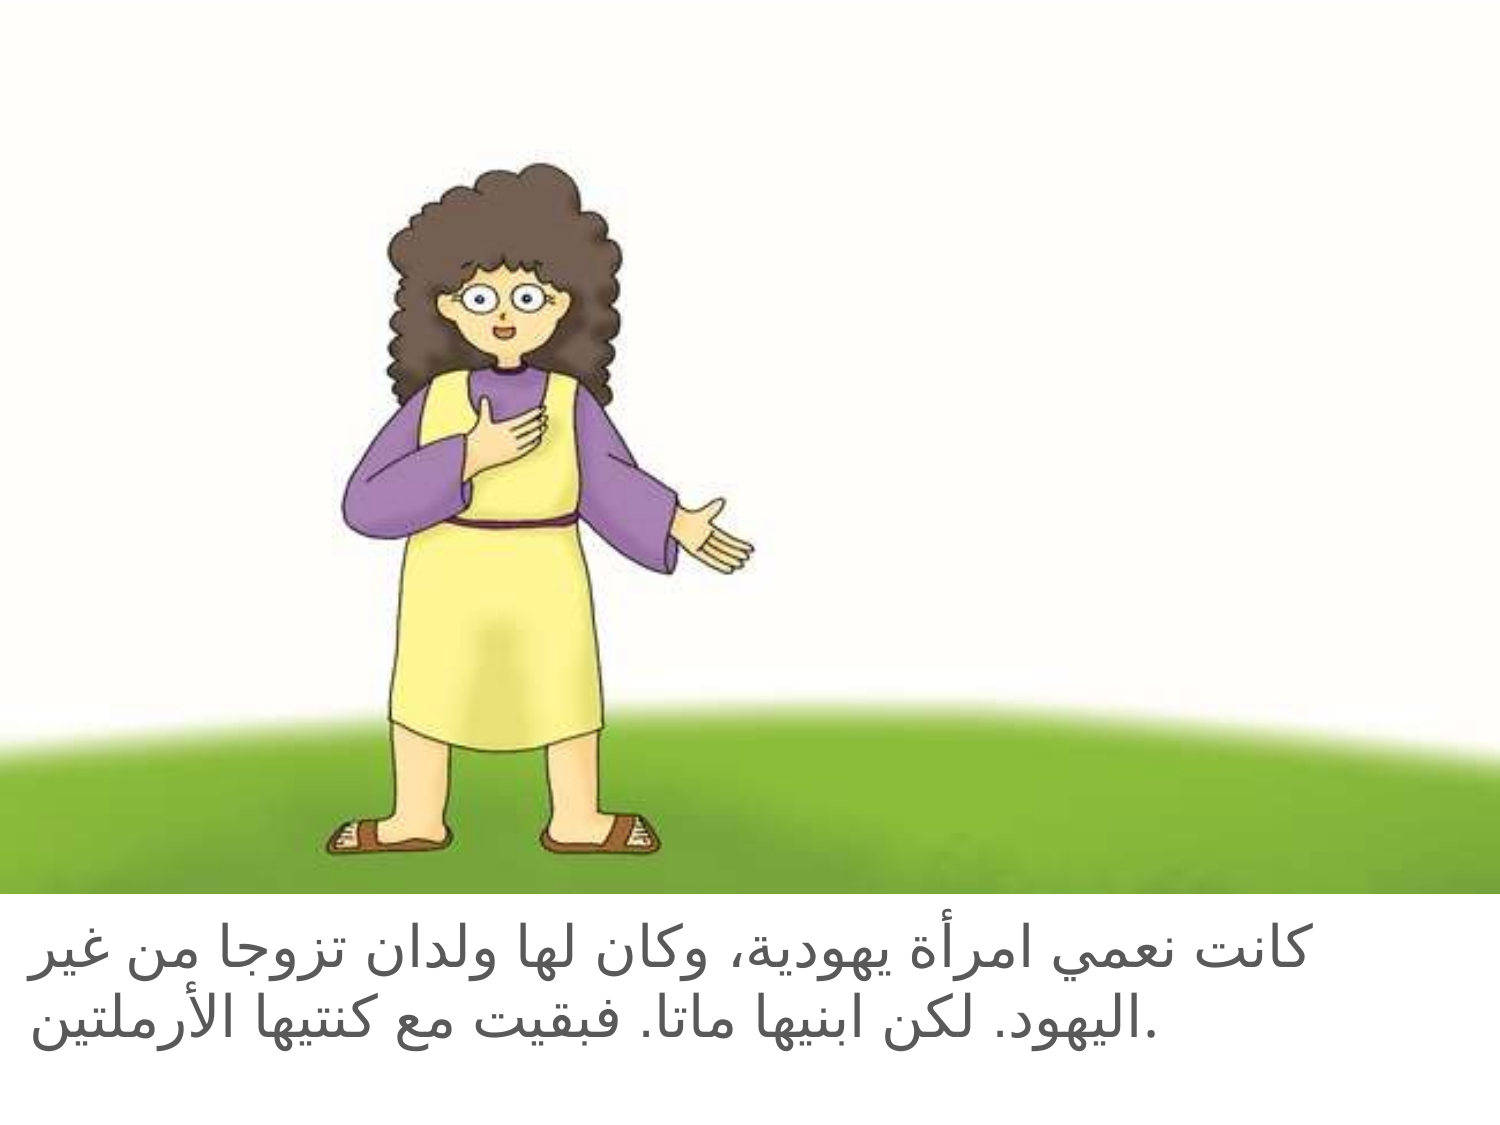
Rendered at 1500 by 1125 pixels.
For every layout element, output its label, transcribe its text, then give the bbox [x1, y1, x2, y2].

text_box كانت نعمي امرأة يهودية، وكان لها ولدان تزوجا من غير اليهود. لكن ابنيها ماتا. فبقيت مع كنتيها الأرملتين. [14, 901, 1486, 1057]
picture [0, 1, 1500, 894]
